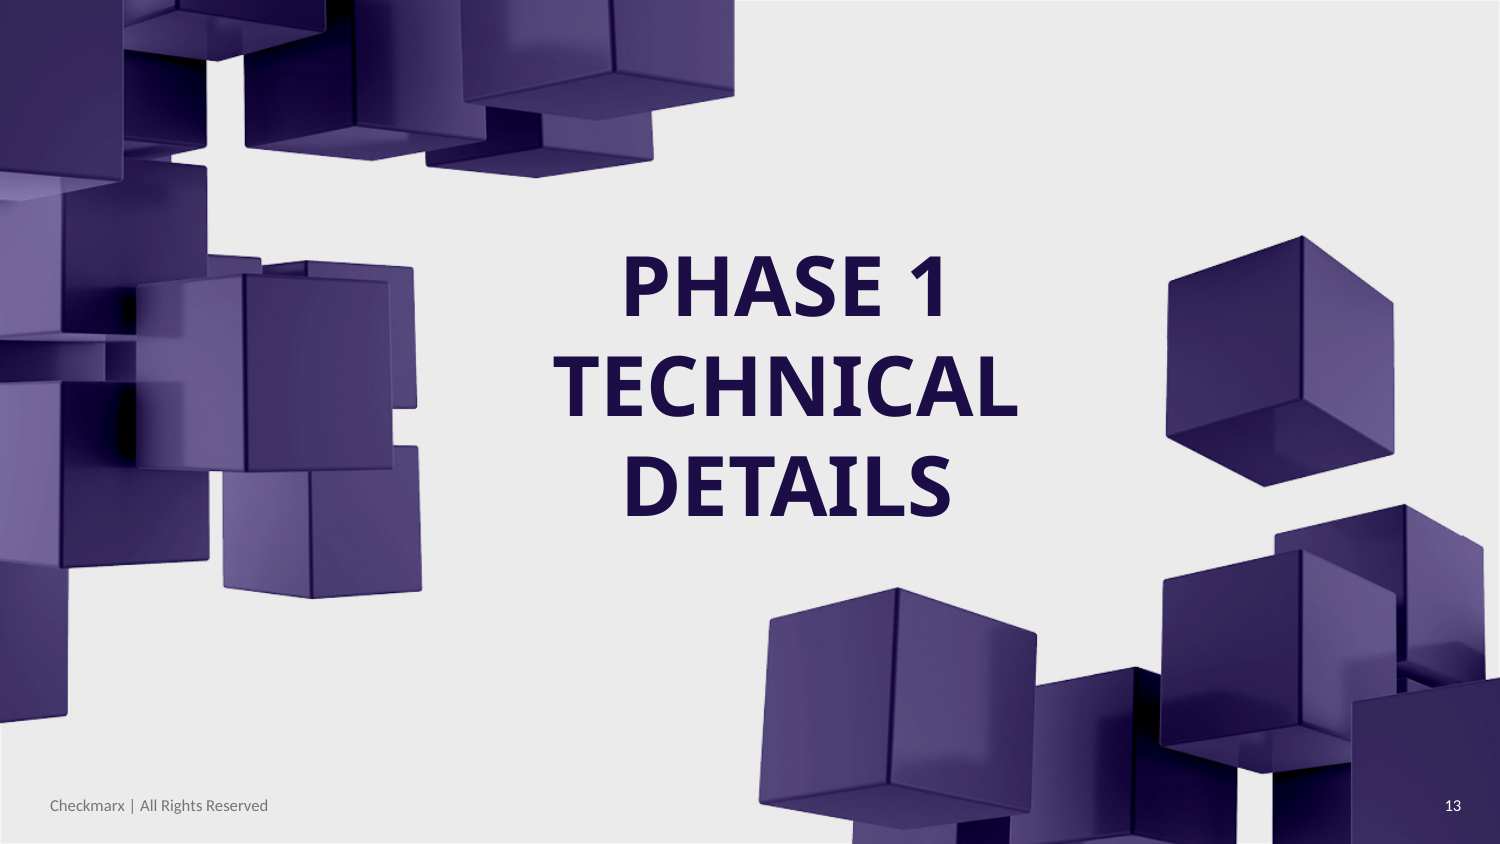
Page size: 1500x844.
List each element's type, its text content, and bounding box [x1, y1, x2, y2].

picture [0, 0, 1500, 844]
slide_number 13 [1374, 787, 1475, 822]
footer Checkmarx | All Rights Reserved [50, 787, 525, 822]
title PHASE 1 TECHNICAL DETAILS [498, 321, 1075, 444]
